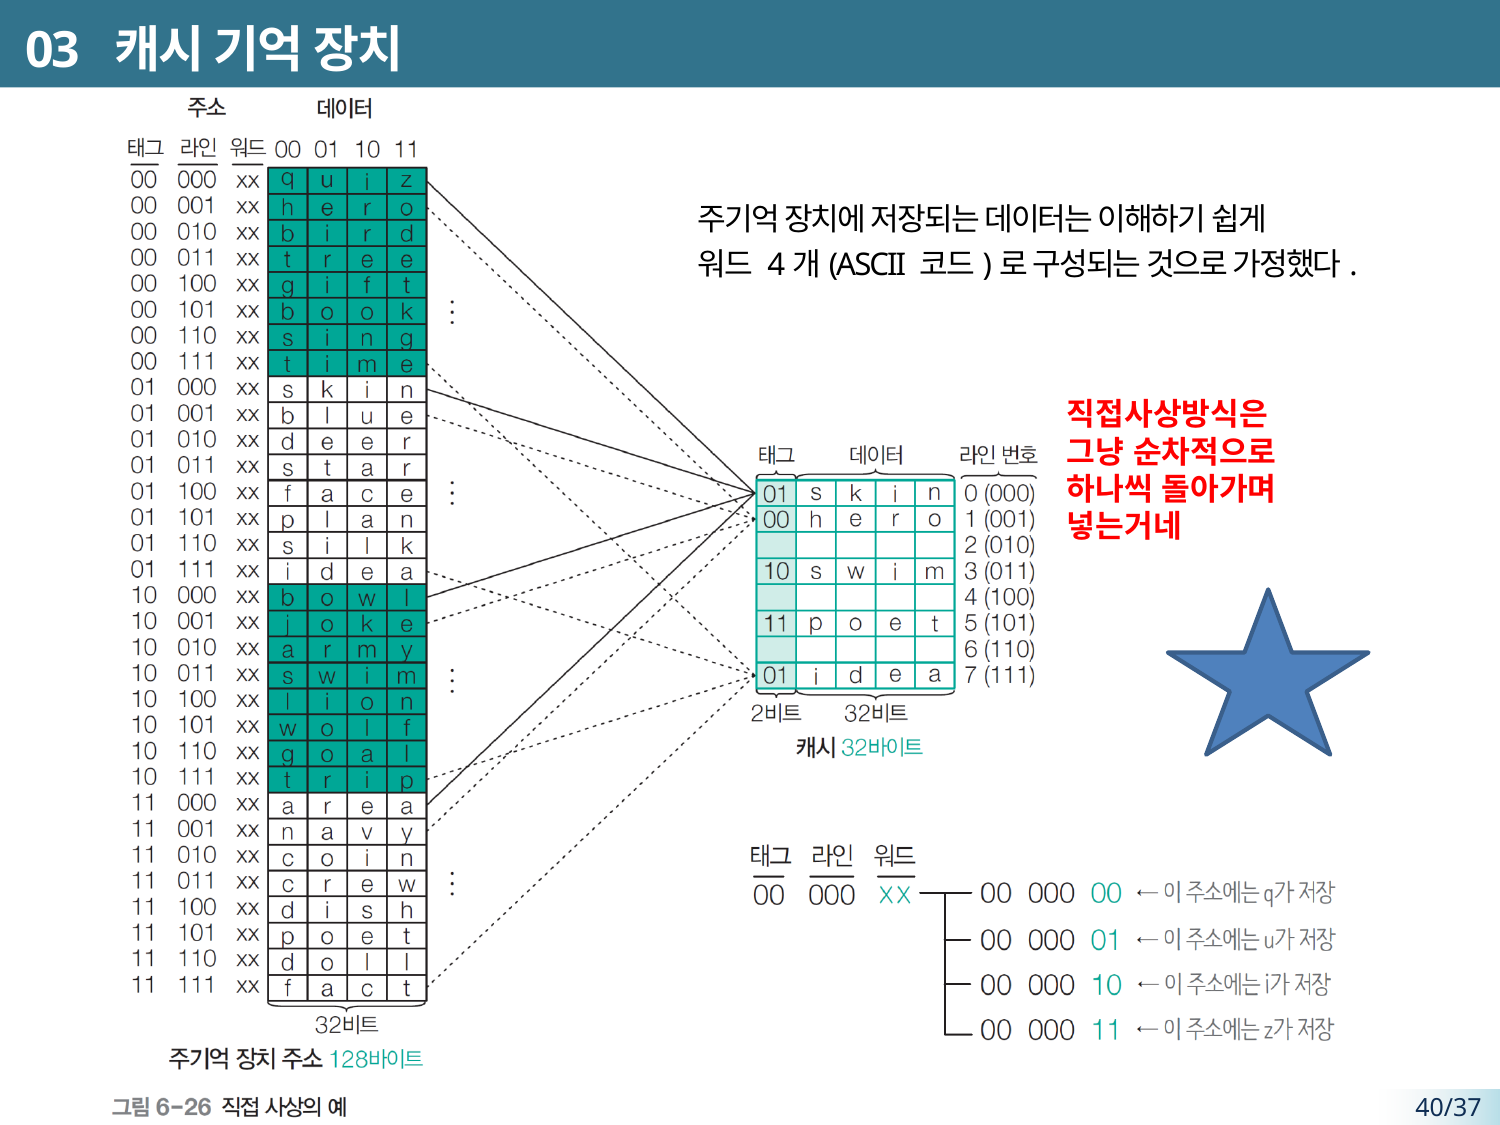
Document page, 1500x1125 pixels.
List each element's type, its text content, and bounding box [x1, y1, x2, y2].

text_box [1165, 587, 1371, 757]
title 03 캐시 기억 장치 [10, 8, 1288, 87]
text_box 주기억 장치에 저장되는 데이터는 이해하기 쉽게 워드 4개(ASCII 코드)로 구성되는 것으로 가정했다. [1050, 184, 1373, 289]
text_box 직접사상방식은 그냥 순차적으로 하나씩 돌아가며 넣는거네 [1052, 387, 1299, 552]
picture [104, 89, 1346, 1121]
